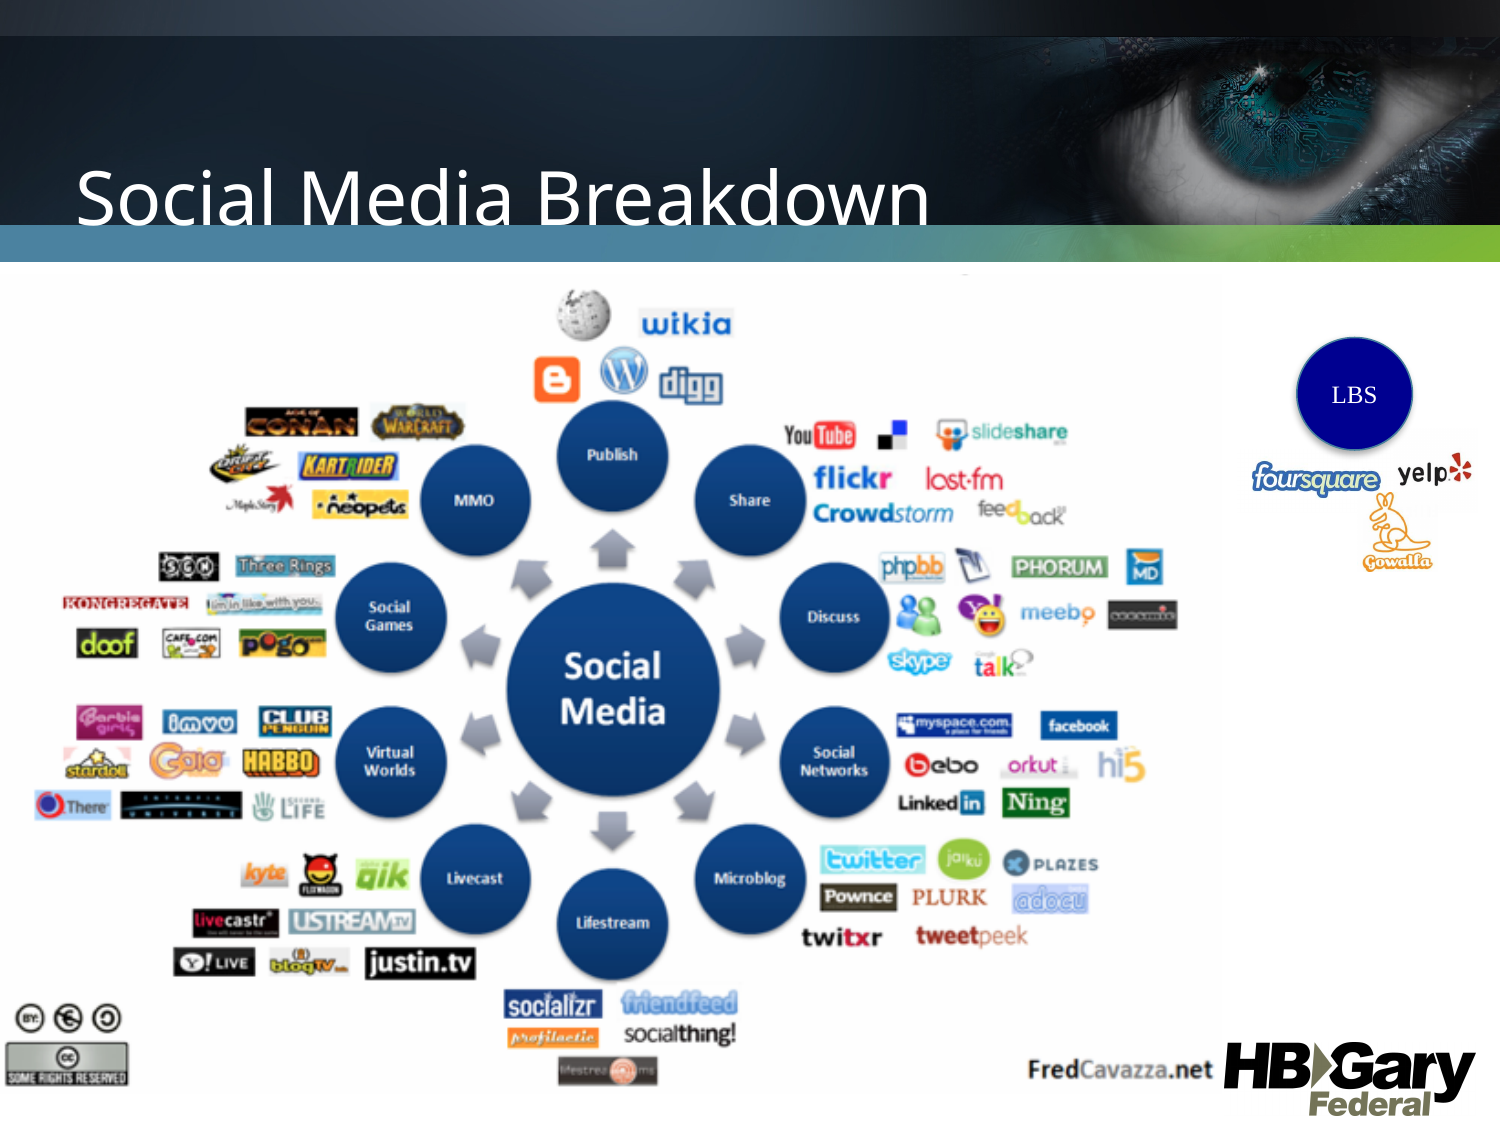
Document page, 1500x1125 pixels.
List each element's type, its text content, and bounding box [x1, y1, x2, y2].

picture [0, 0, 1500, 1125]
title Social Media Breakdown [74, 52, 1051, 241]
text_box LBS [1296, 336, 1414, 448]
